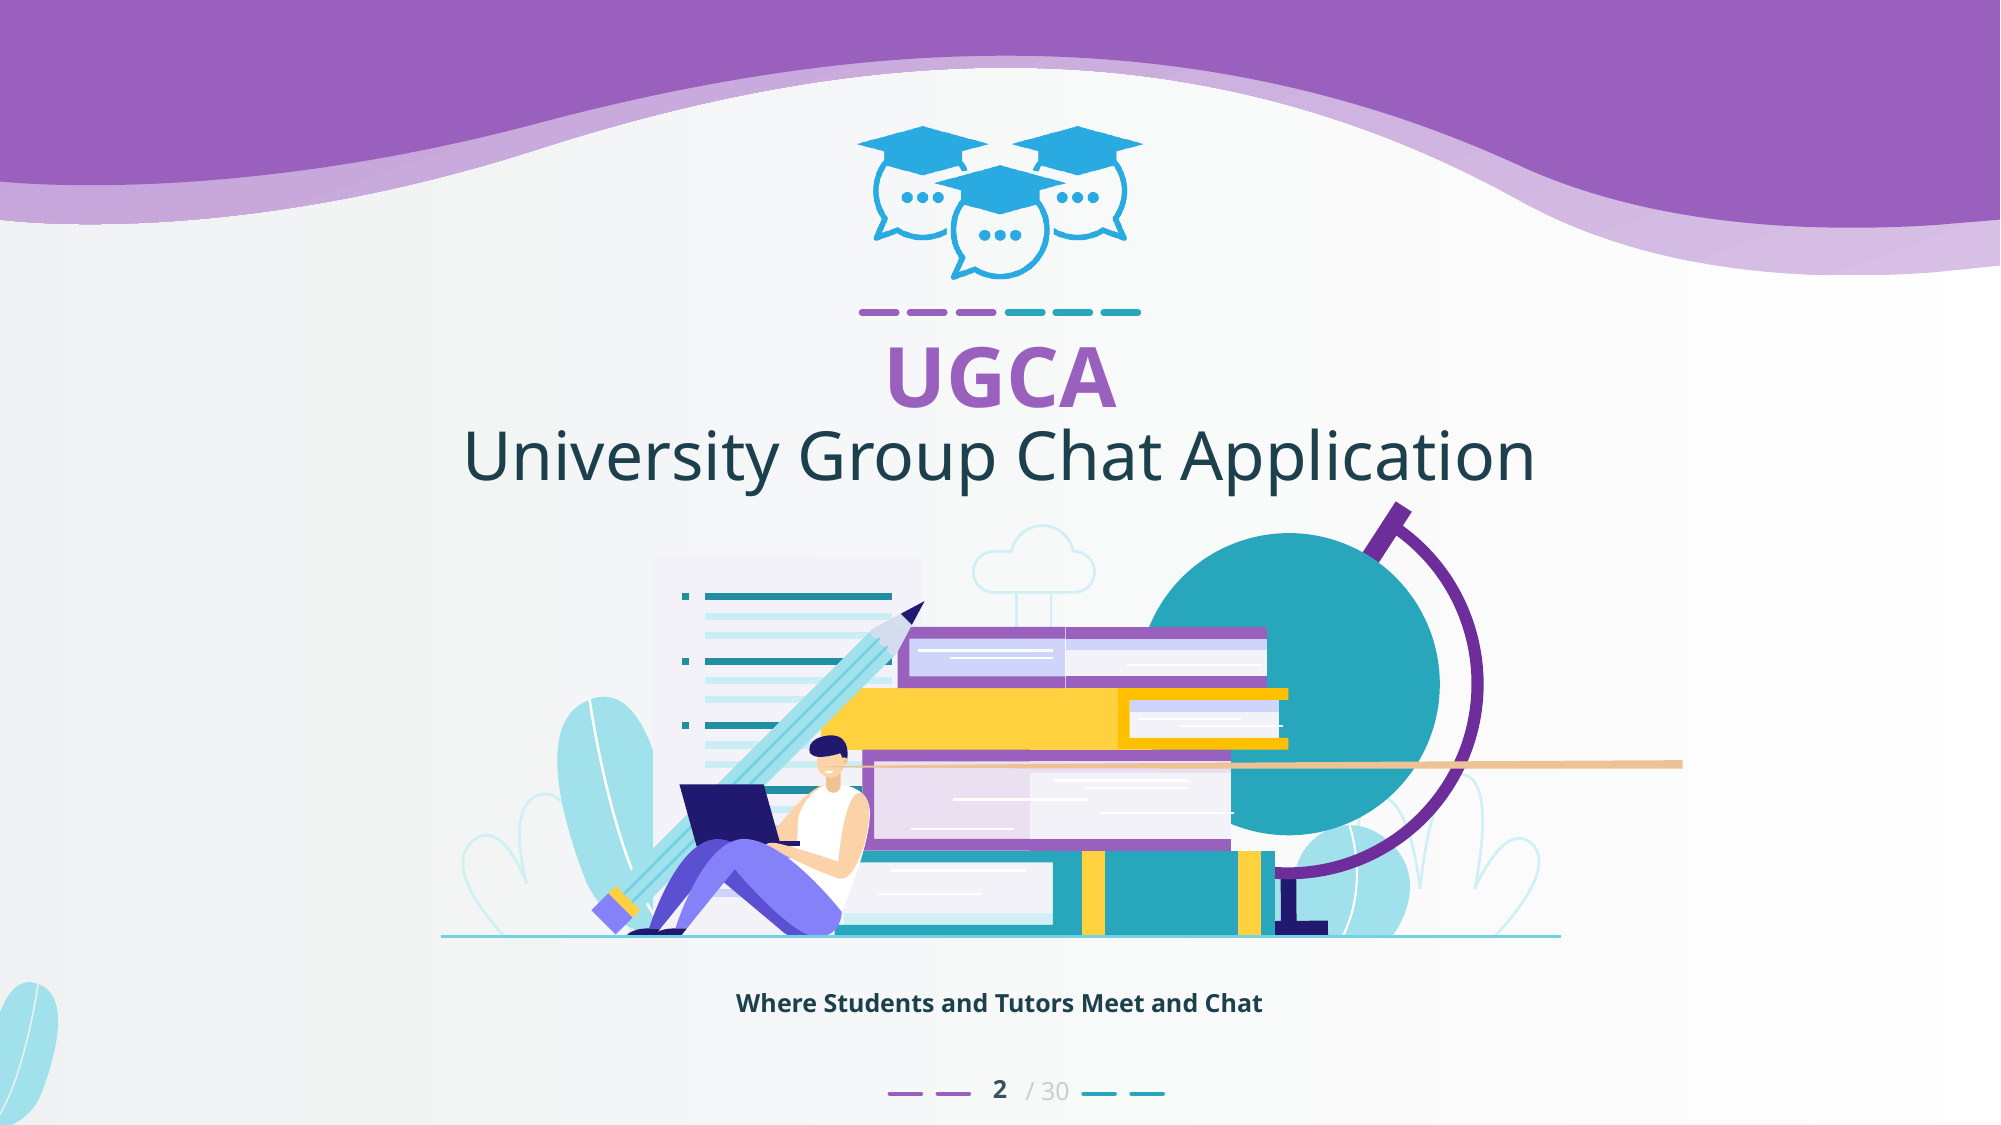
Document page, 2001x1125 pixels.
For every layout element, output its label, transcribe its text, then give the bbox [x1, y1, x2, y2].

text_box University Group Chat Application [447, 405, 1553, 501]
text_box [0, 66, 836, 225]
text_box [0, 0, 2000, 228]
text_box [0, 982, 59, 1125]
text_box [440, 501, 1560, 940]
text_box UGCA [868, 368, 1132, 405]
text_box [1164, 66, 2000, 276]
picture [836, 41, 1164, 368]
slide_number 2 [774, 1060, 1225, 1121]
text_box Where Students and Tutors Meet and Chat [696, 972, 1303, 1034]
